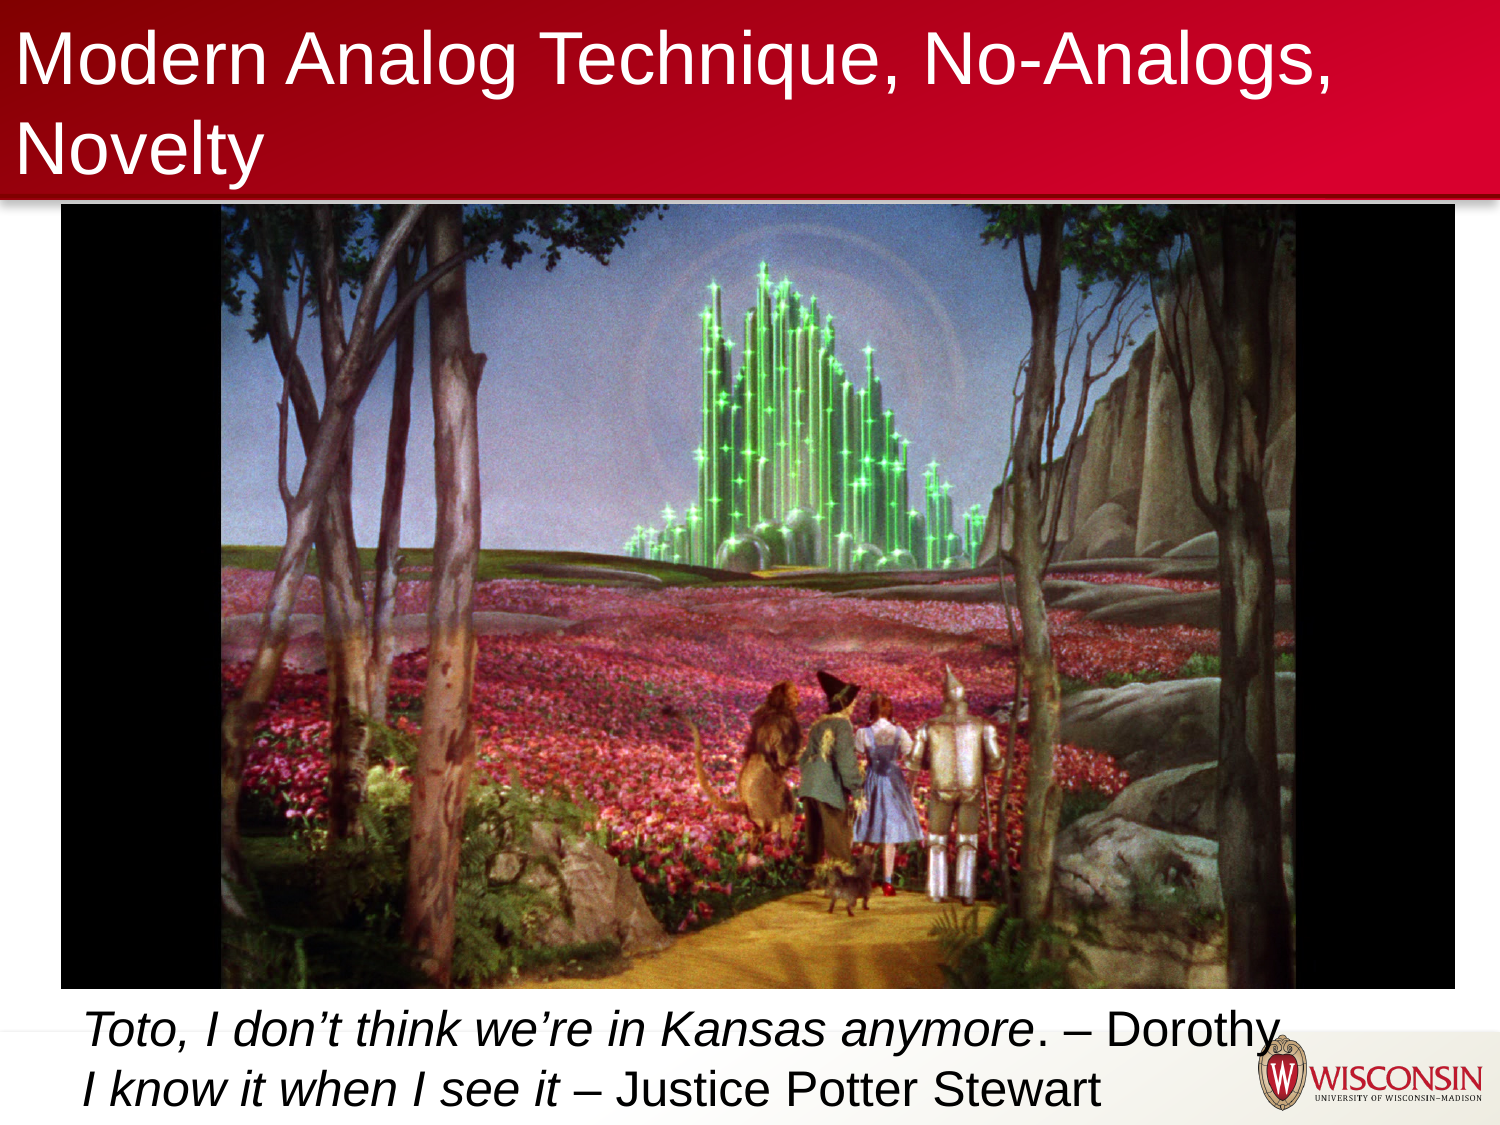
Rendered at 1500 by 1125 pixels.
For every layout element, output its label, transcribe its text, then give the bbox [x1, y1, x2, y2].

text_box Toto, I don’t think we’re in Kansas anymore. – Dorothy I know it when I see it – Justice Potter Stewart [66, 997, 1296, 1124]
picture [1296, 1033, 1484, 1111]
title Modern Analog Technique, No-Analogs, Novelty [0, 0, 1500, 200]
picture [60, 204, 1455, 989]
